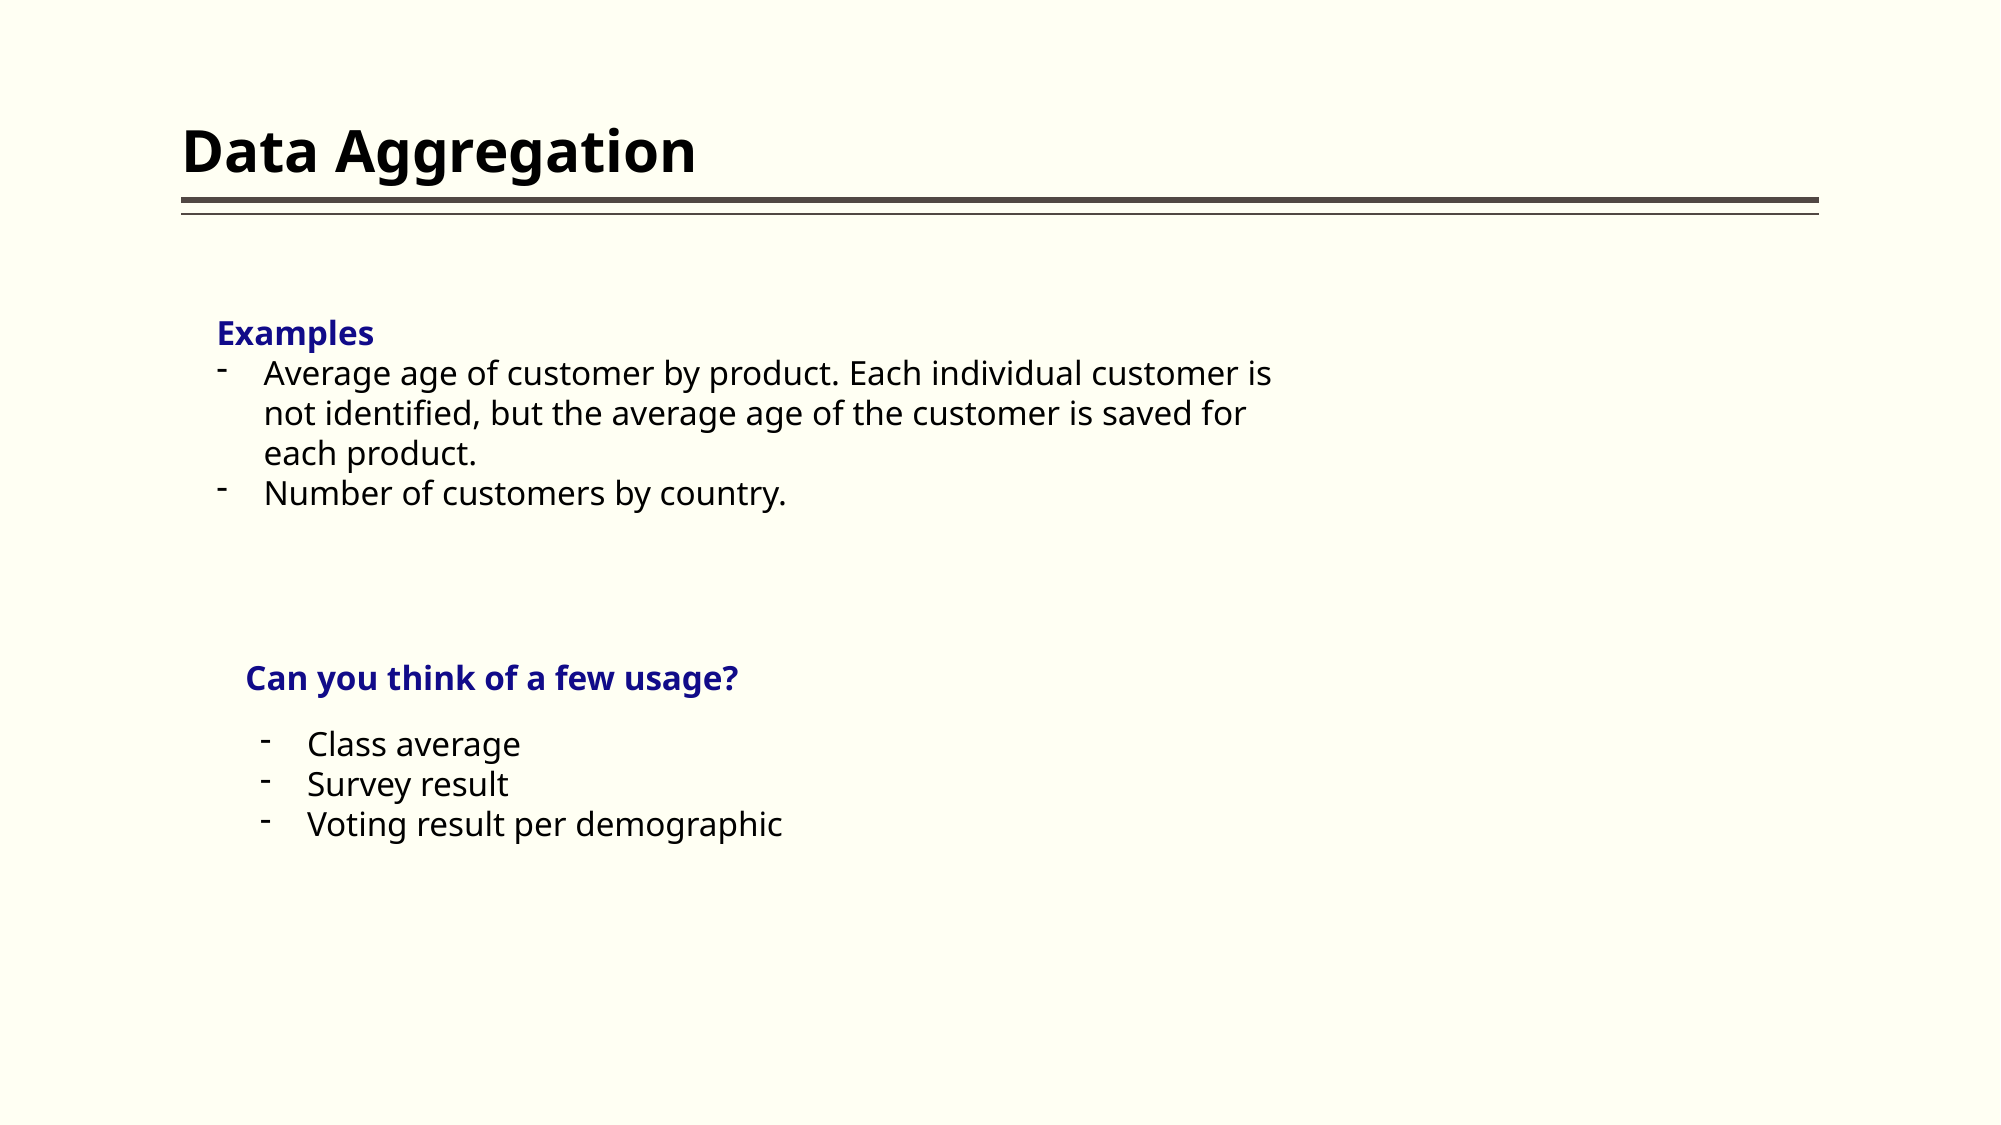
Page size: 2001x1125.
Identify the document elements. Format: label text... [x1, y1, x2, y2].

text_box Examples Average age of customer by product. Each individual customer is not identified, but the average age of the customer is saved for each product. Number of customers by country. [201, 304, 1316, 560]
text_box Class average Survey result Voting result per demographic [245, 716, 799, 851]
text_box Can you think of a few usage? [230, 649, 754, 705]
title Data Aggregation [181, 12, 1819, 193]
